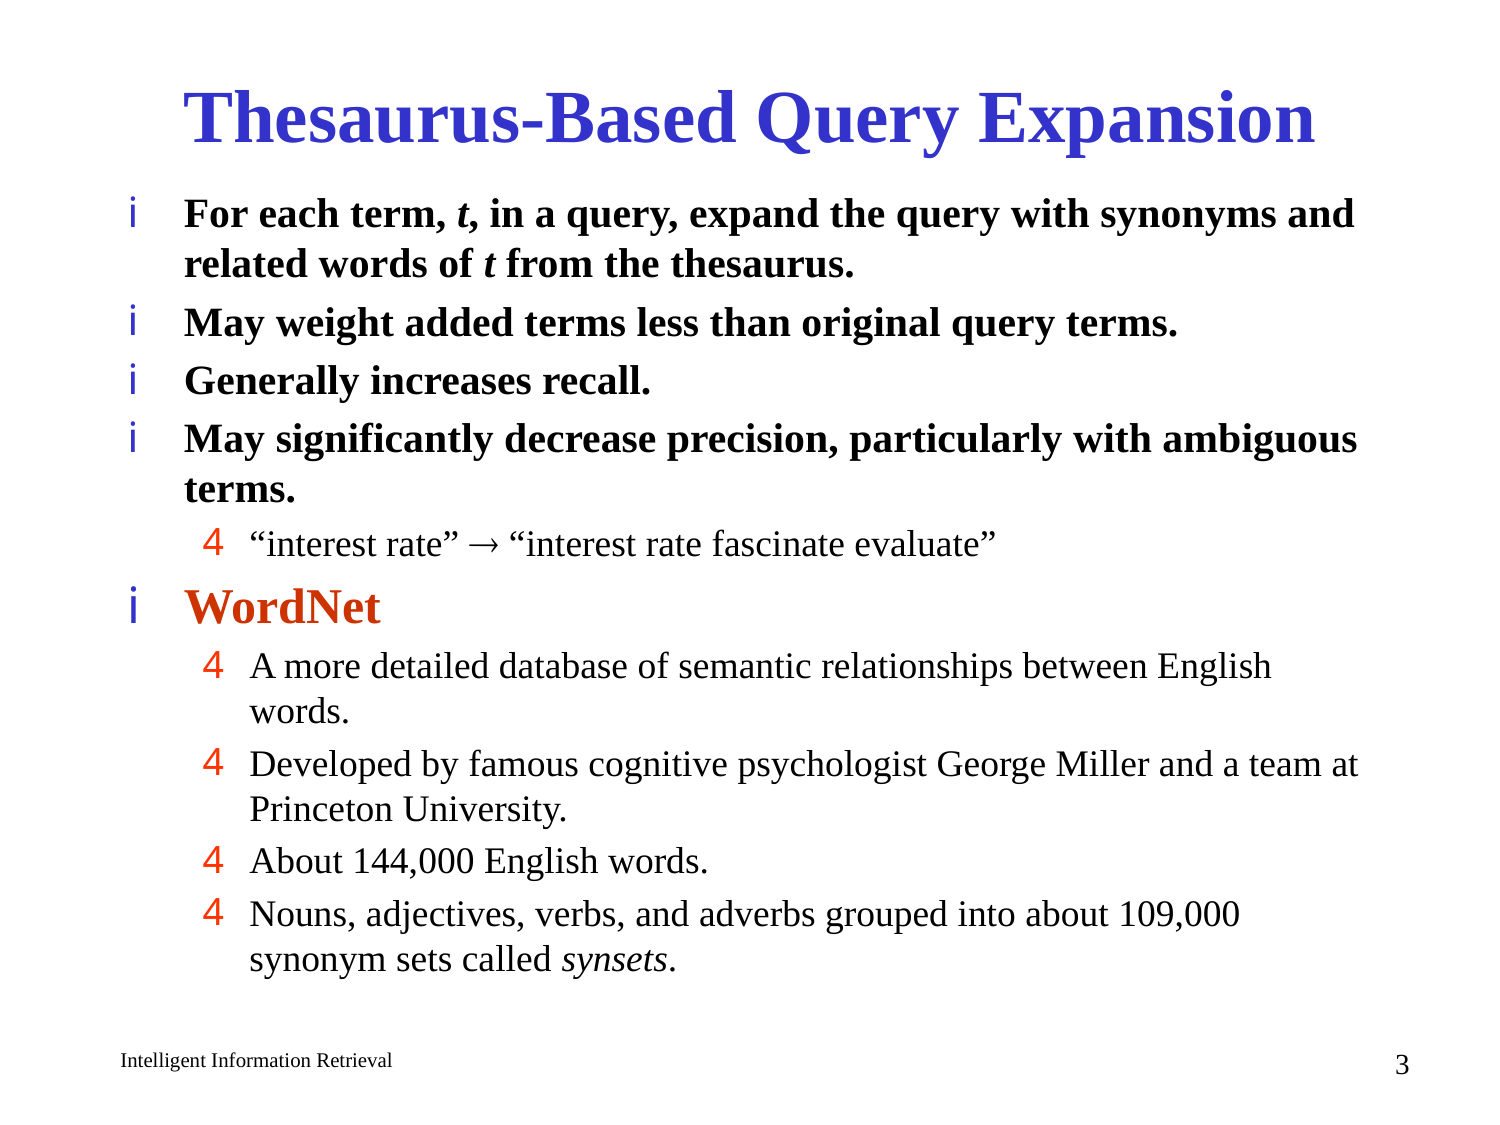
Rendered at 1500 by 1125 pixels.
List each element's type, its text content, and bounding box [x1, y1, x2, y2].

footer Intelligent Information Retrieval [105, 1039, 669, 1078]
slide_number 3 [1112, 1037, 1426, 1076]
title Thesaurus-Based Query Expansion [112, 50, 1388, 175]
list For each term, t, in a query, expand the query with synonyms and related words of t from the thesaurus. May weight added terms less than original query terms. Generally increases recall. May significantly decrease precision, particularly with ambiguous terms. “interest rate”  “interest rate fascinate evaluate” WordNet A more detailed database of semantic relationships between English words. Developed by famous cognitive psychologist George Miller and a team at Princeton University. About 144,000 English words. Nouns, adjectives, verbs, and adverbs grouped into about 109,000 synonym sets called synsets. [112, 178, 1388, 1013]
